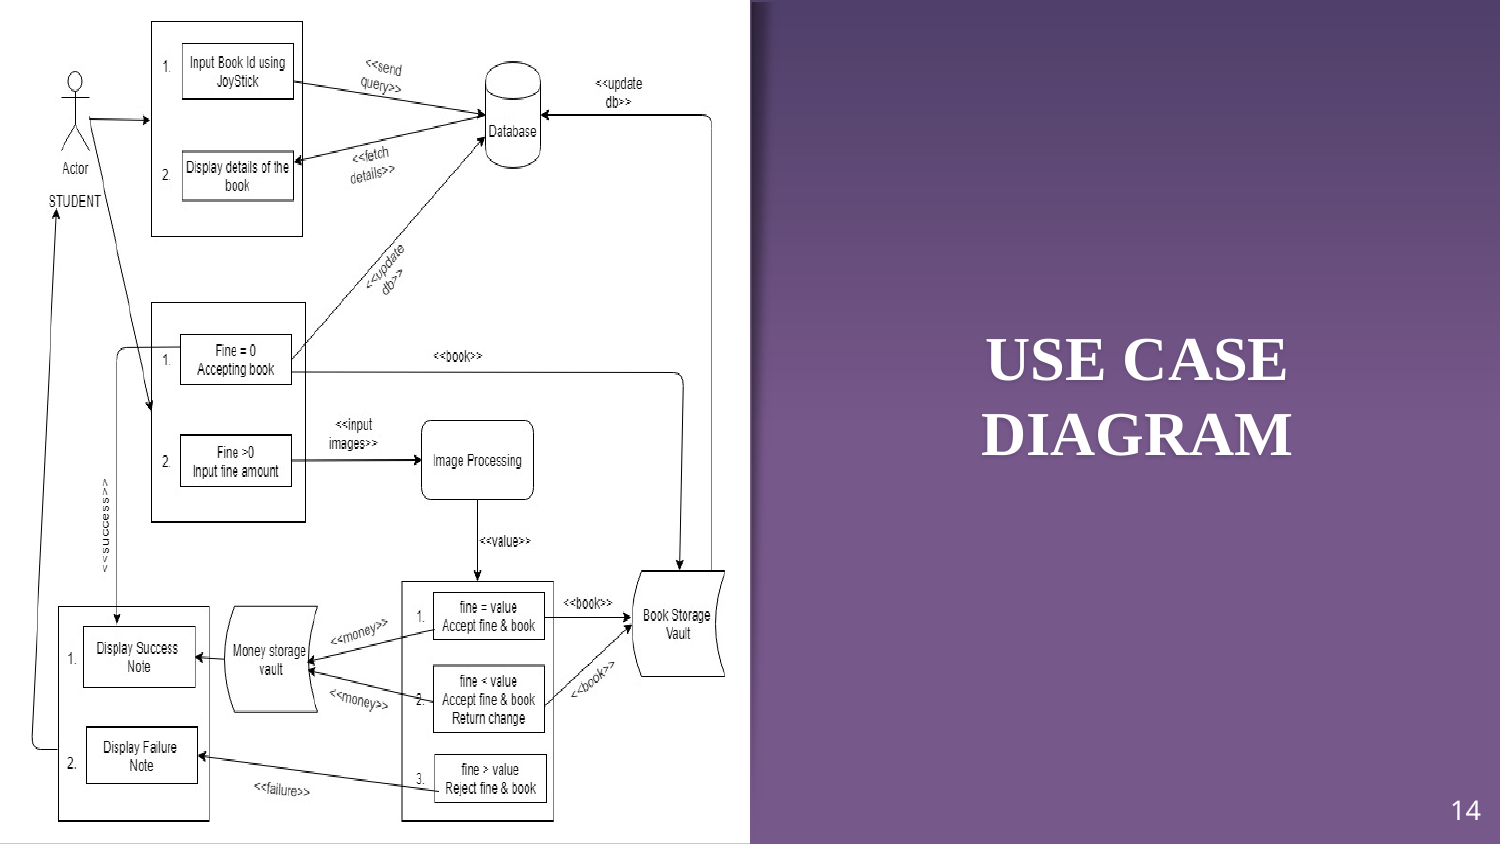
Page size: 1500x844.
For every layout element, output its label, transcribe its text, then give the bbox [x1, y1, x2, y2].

title USE CASE DIAGRAM [825, 321, 1451, 469]
slide_number 14 [1391, 779, 1482, 844]
picture [24, 21, 726, 823]
